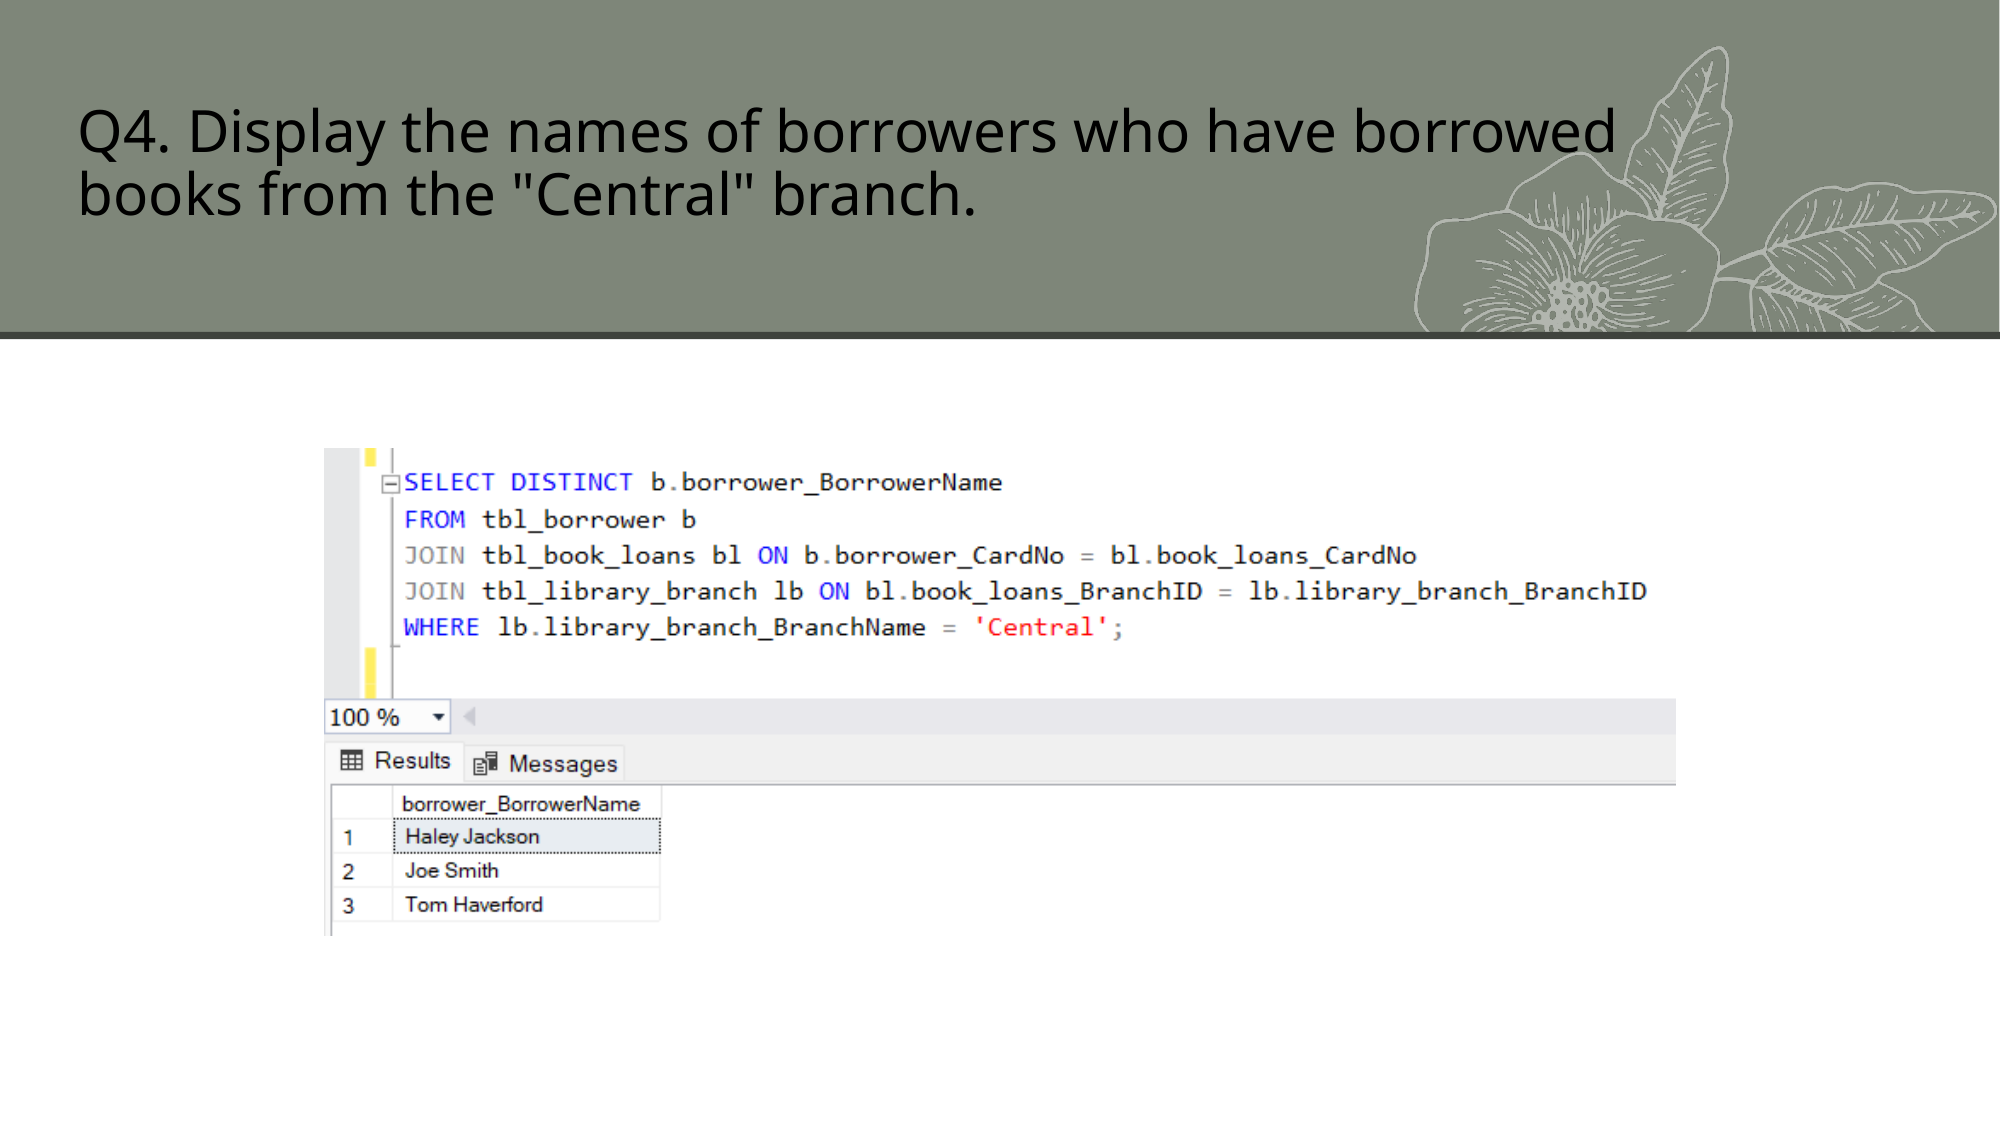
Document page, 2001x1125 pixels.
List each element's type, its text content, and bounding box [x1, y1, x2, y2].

picture [324, 448, 1676, 936]
picture [1389, 21, 2001, 336]
title Q4. Display the names of borrowers who have borrowed books from the "Central" branch. [62, 34, 1665, 297]
